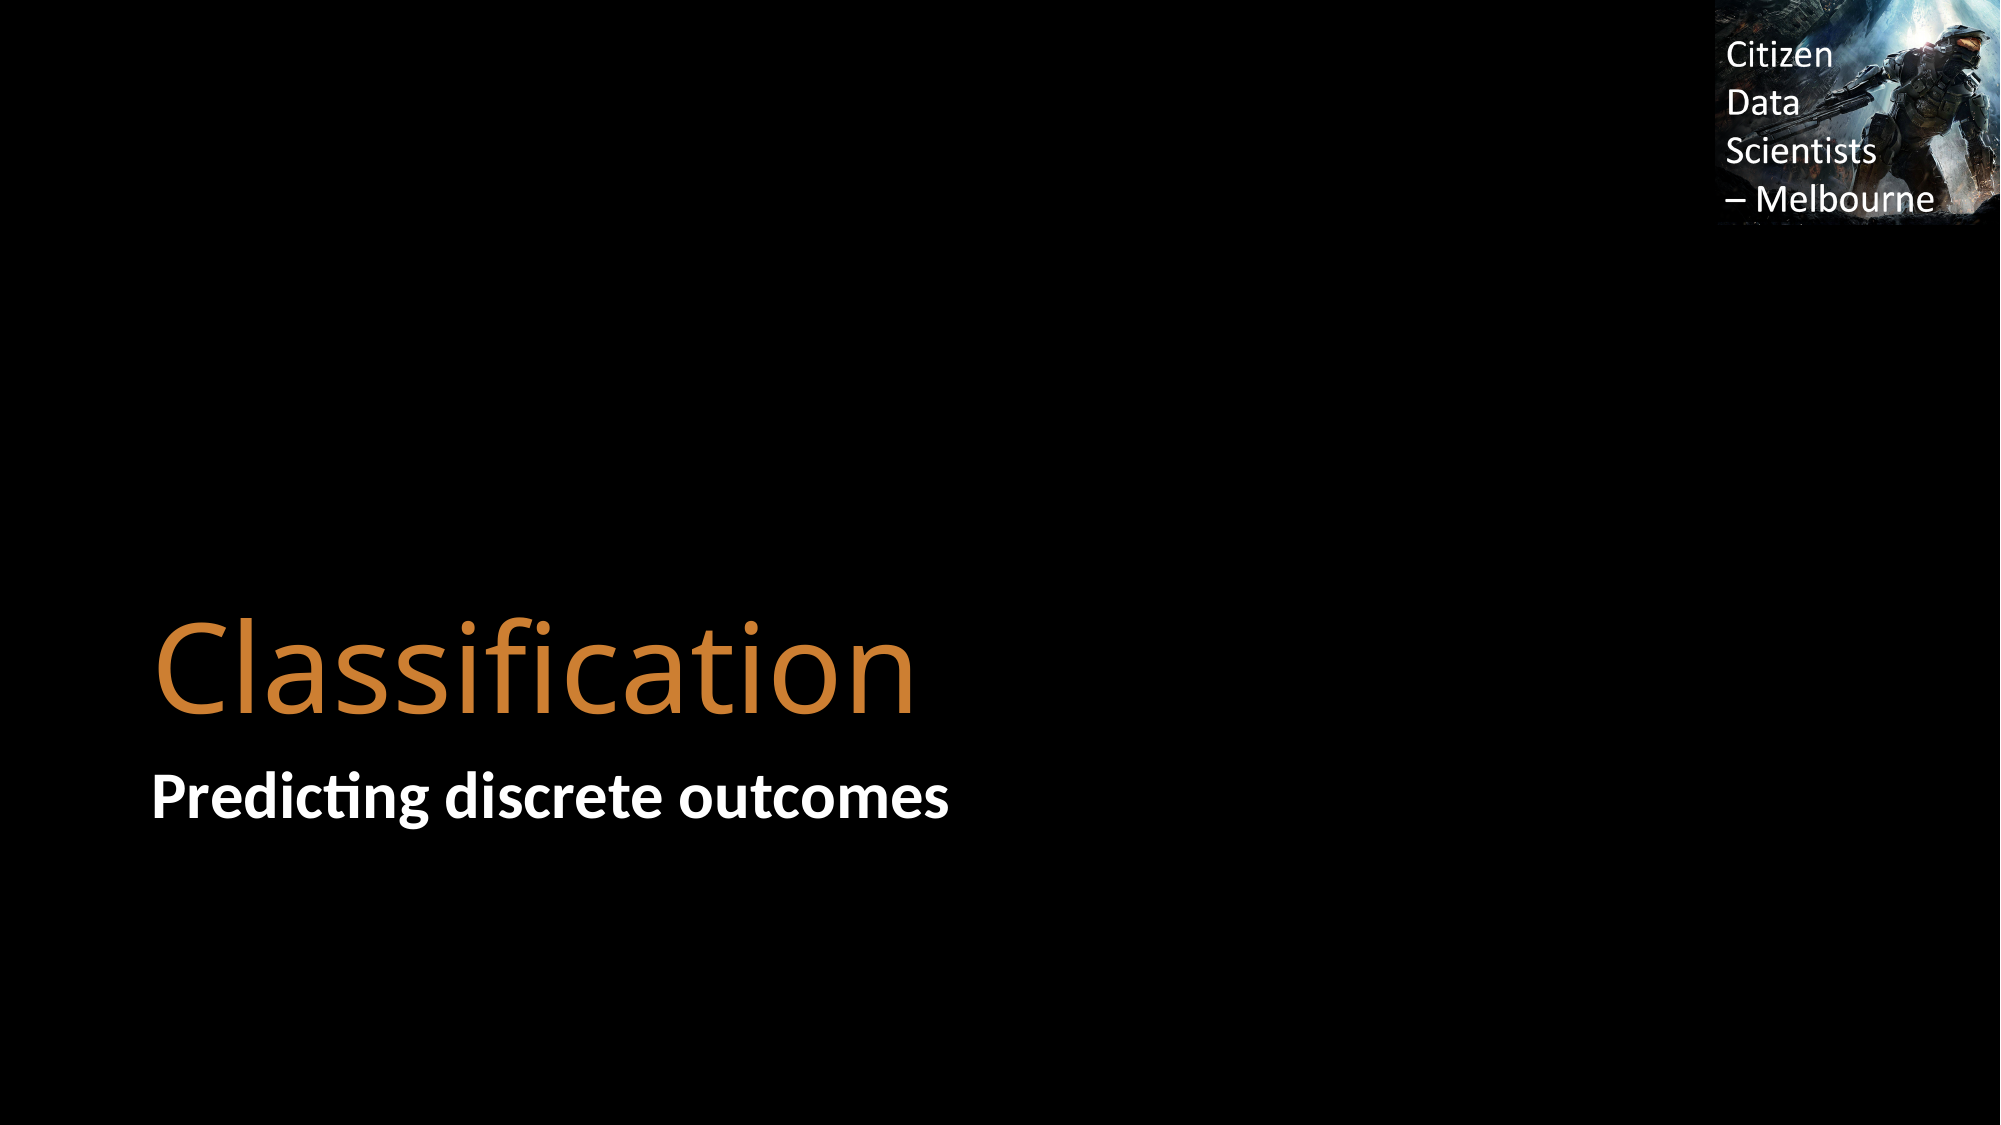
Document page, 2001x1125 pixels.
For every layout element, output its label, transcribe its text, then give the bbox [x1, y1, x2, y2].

picture [1715, 0, 2000, 225]
title Classification [136, 280, 1862, 749]
list Predicting discrete outcomes [136, 752, 1862, 999]
